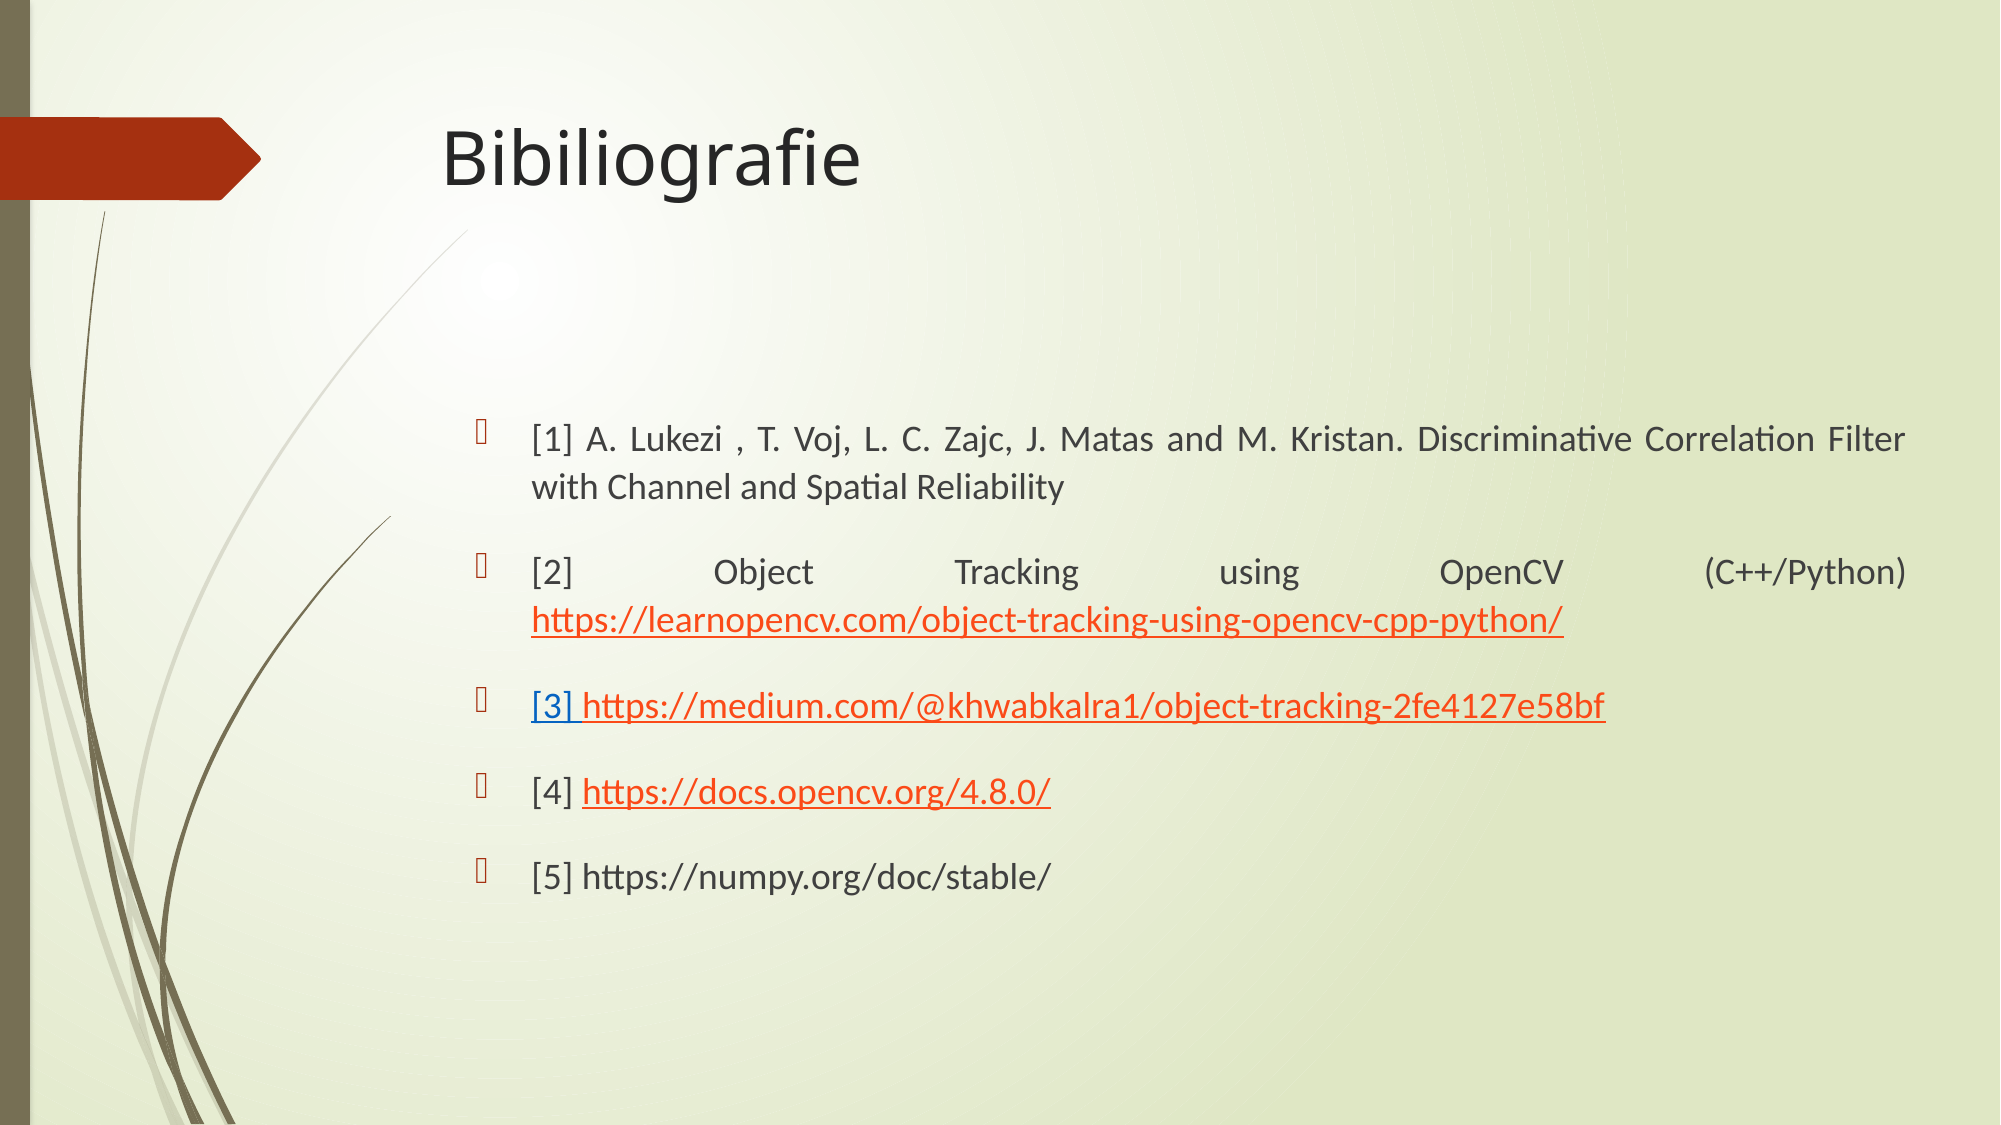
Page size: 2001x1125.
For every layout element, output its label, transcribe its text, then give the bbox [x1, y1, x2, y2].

list [1] A. Lukezi , T. Voj, L. C. Zajc, J. Matas and M. Kristan. Discriminative Correlation Filter with Channel and Spatial Reliability [2] Object Tracking using OpenCV (C++/Python) https://learnopencv.com/object-tracking-using-opencv-cpp-python/ [3] https://medium.com/@khwabkalra1/object-tracking-2fe4127e58bf [4] https://docs.opencv.org/4.8.0/ [5] https://numpy.org/doc/stable/ [460, 402, 1923, 1023]
title Bibiliografie [425, 102, 1888, 313]
